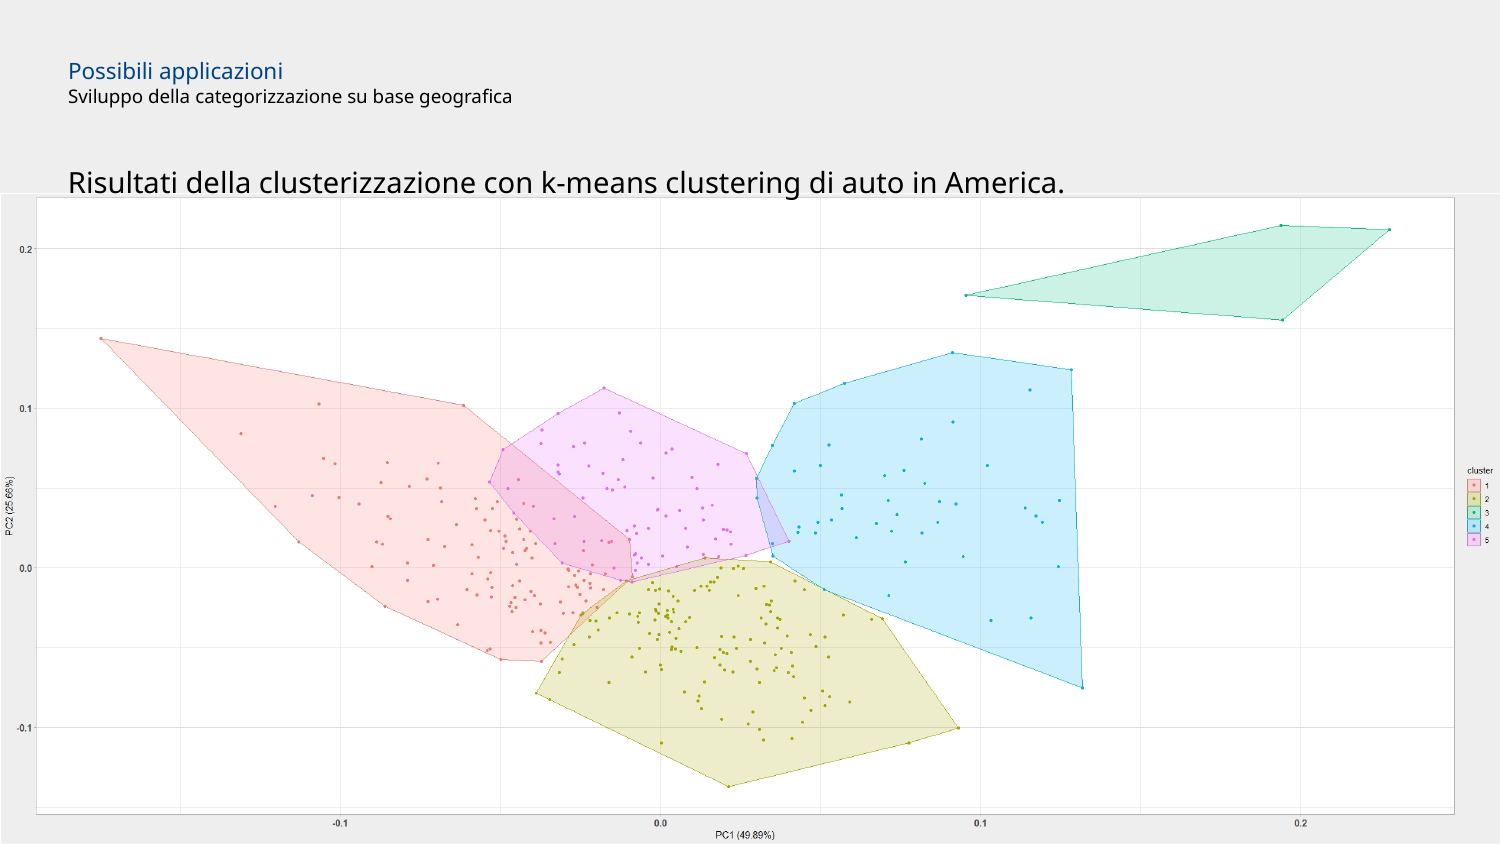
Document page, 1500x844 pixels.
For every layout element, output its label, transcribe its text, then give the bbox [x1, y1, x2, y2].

title Possibili applicazioni Sviluppo della categorizzazione su base geografica [53, 49, 1141, 115]
picture [0, 193, 1500, 844]
list Risultati della clusterizzazione con k-means clustering di auto in America. [53, 156, 1500, 193]
